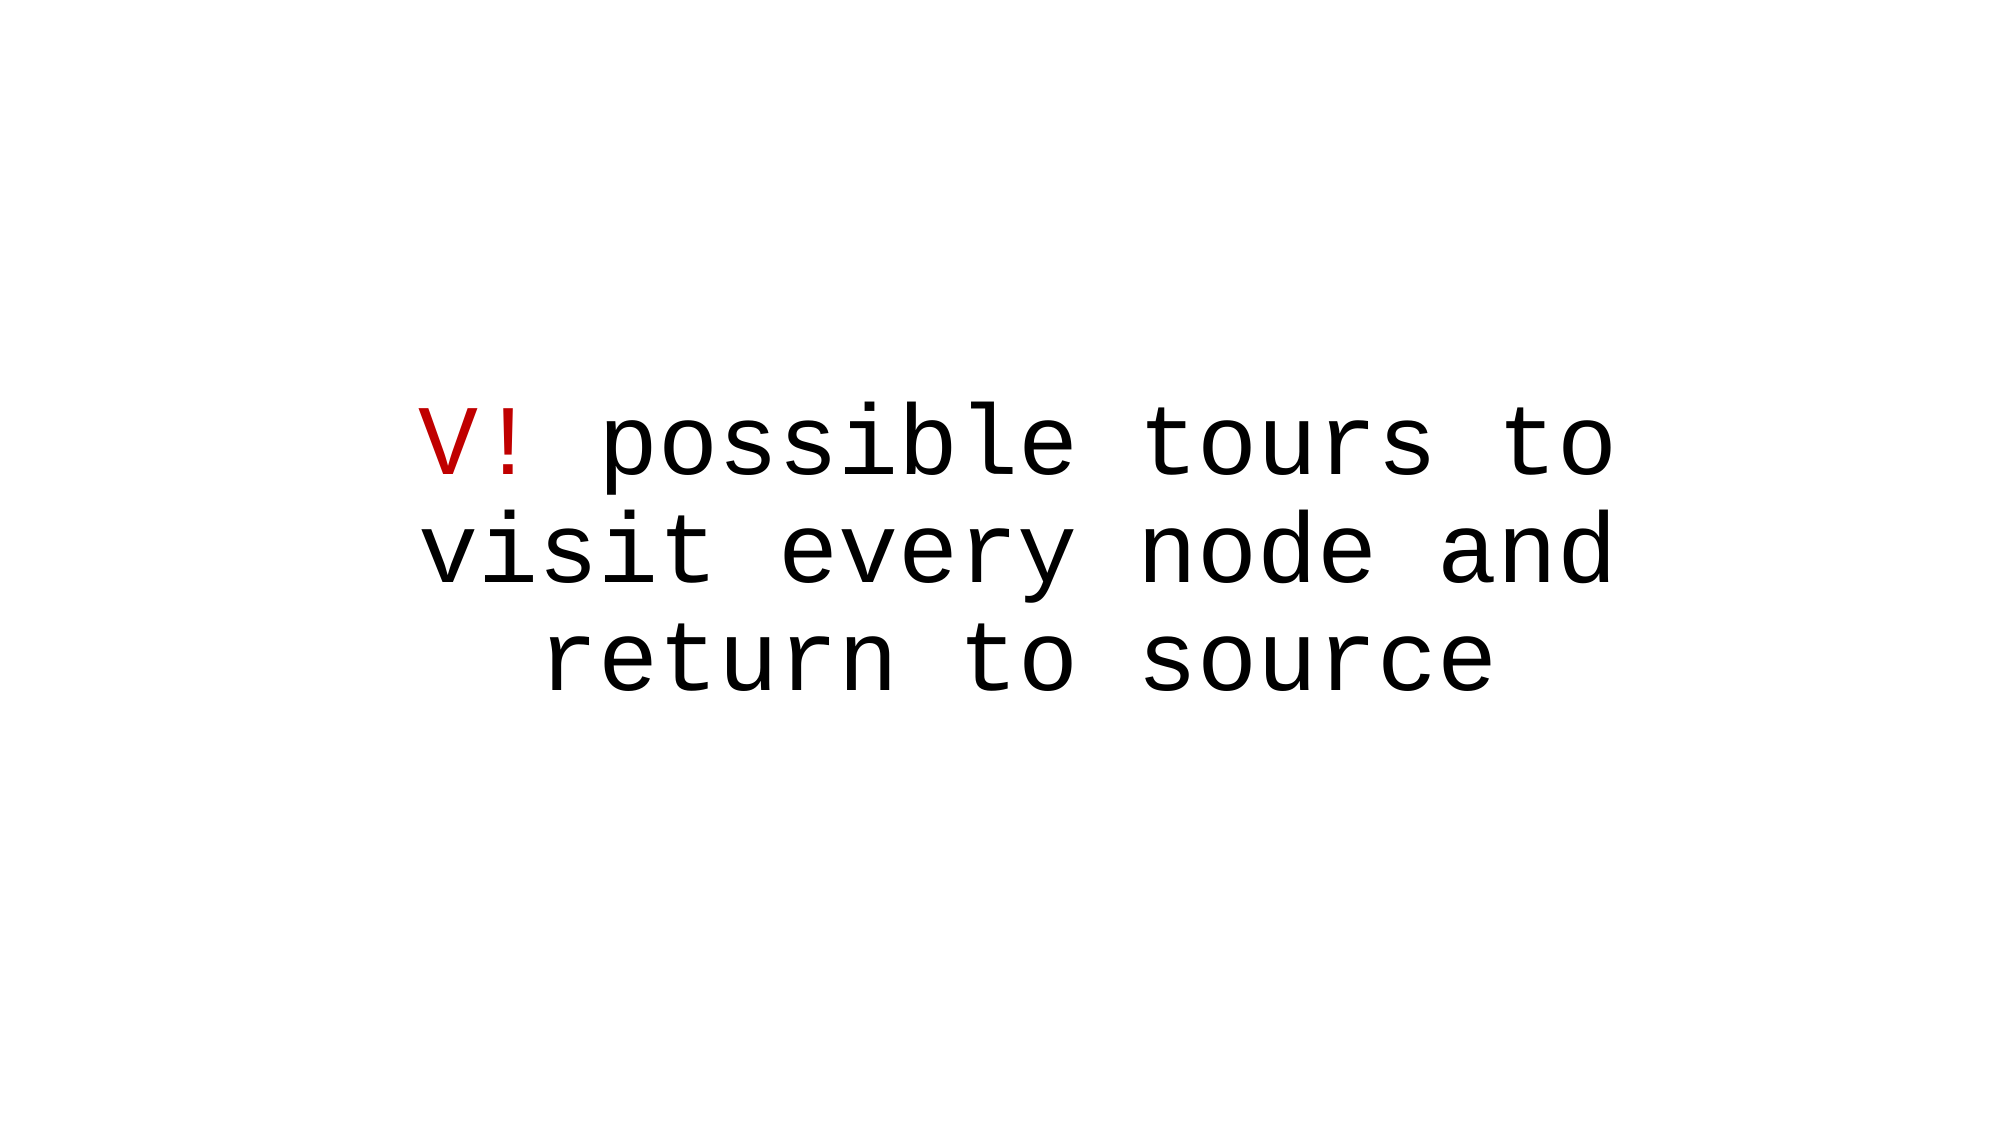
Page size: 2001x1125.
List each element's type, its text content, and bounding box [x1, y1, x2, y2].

title V! possible tours to visit every node and return to source [351, 372, 1685, 720]
